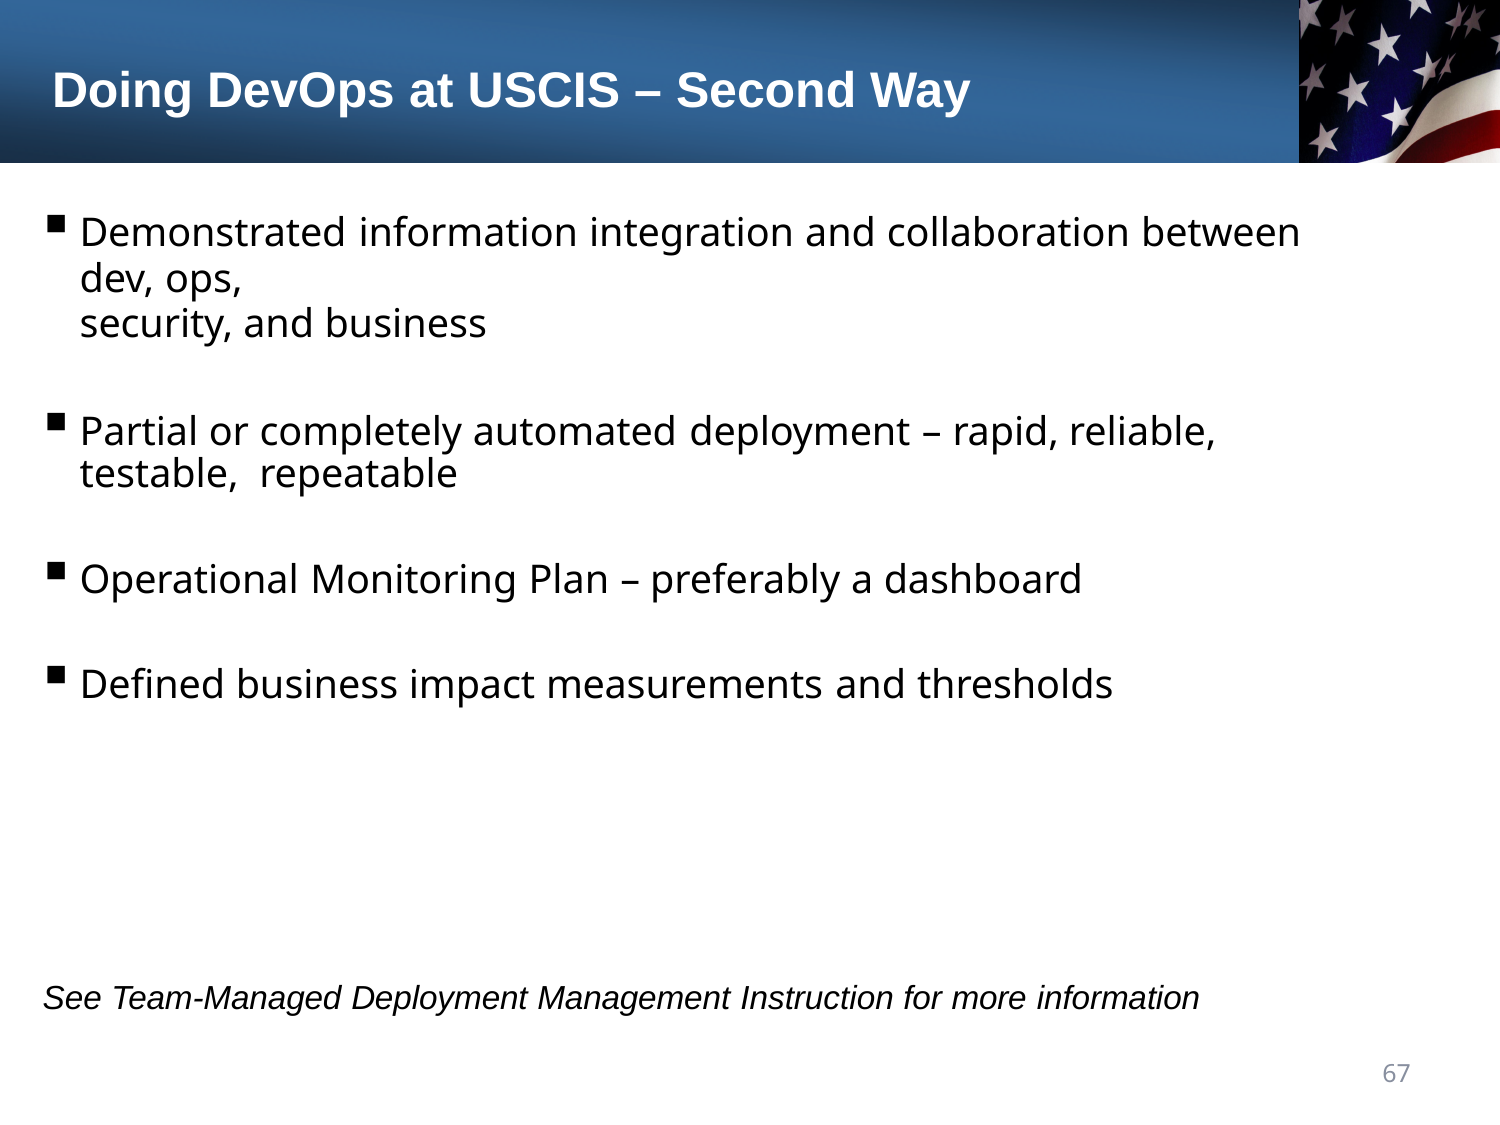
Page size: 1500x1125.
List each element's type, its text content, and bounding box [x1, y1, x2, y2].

text_box Demonstrated information integration and collaboration between dev, ops, security, and business Partial or completely automated deployment – rapid, reliable, testable, repeatable Operational Monitoring Plan – preferably a dashboard Defined business impact measurements and thresholds [40, 207, 1383, 707]
text_box 67 [1380, 1055, 1413, 1088]
text_box See Team-Managed Deployment Management Instruction for more information [40, 973, 1211, 1016]
title Doing DevOps at USCIS – Second Way [50, 55, 977, 207]
picture [0, 0, 1500, 163]
